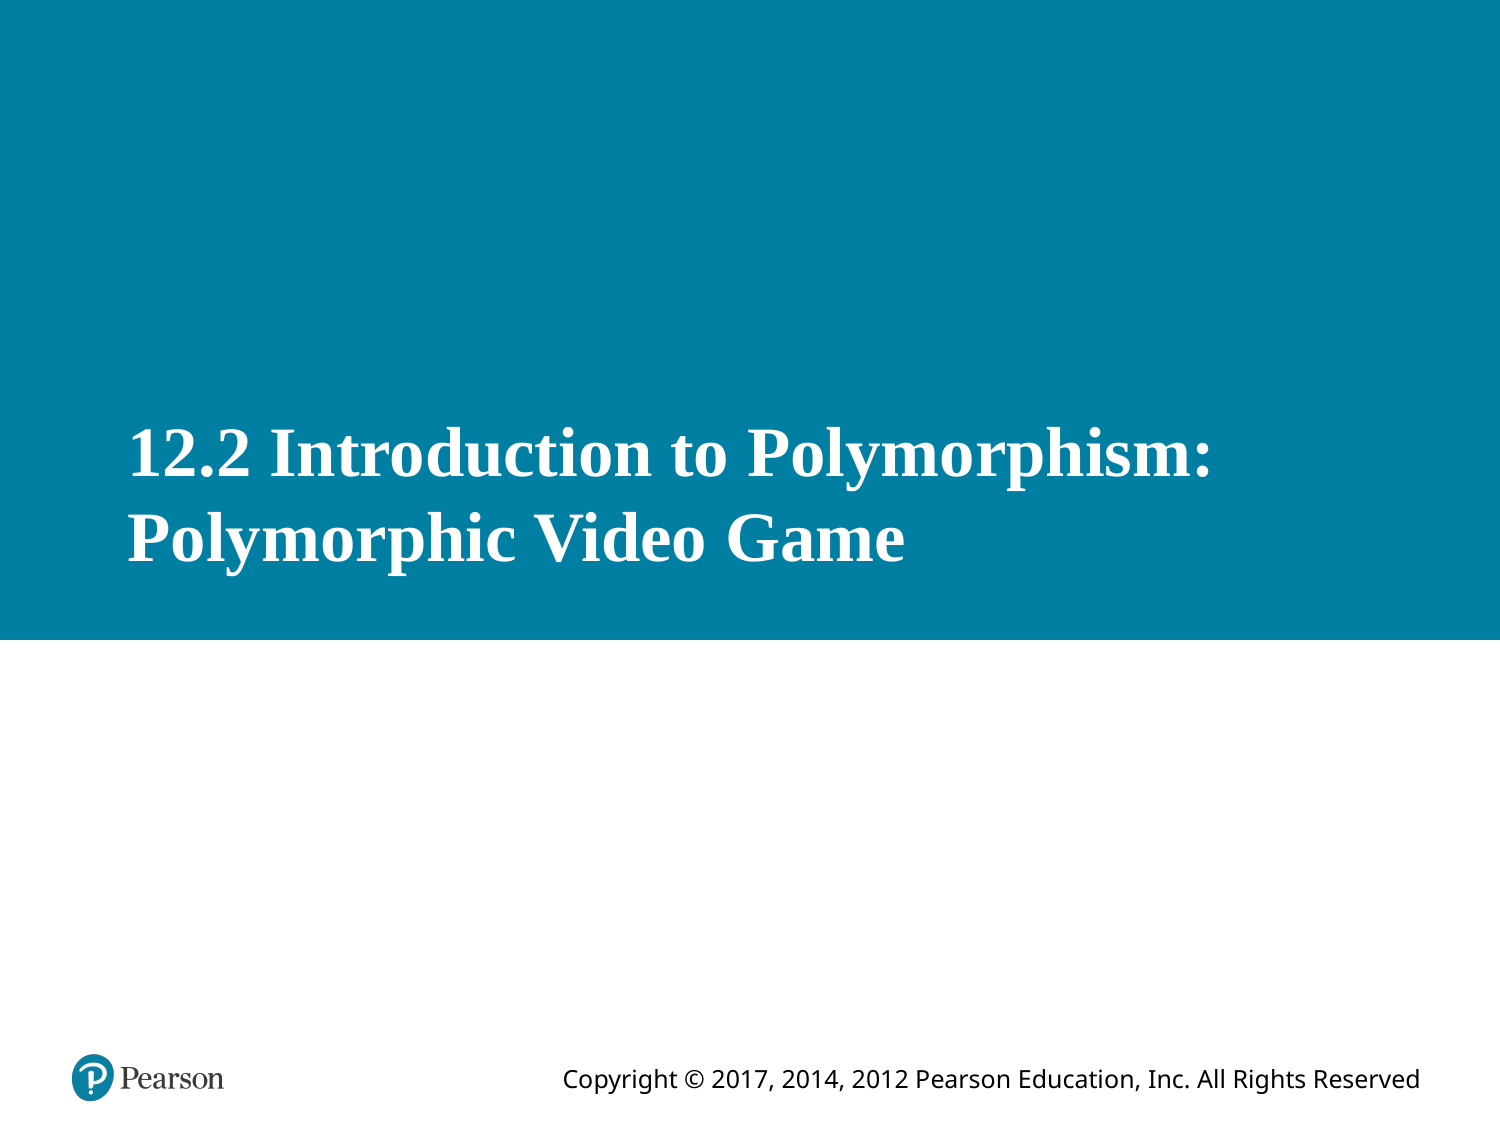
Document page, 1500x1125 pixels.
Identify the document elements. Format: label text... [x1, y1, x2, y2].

picture [72, 1054, 88, 1070]
picture [80, 1063, 106, 1088]
picture [72, 1087, 83, 1101]
title 12.2 Introduction to Polymorphism: Polymorphic Video Game [112, 372, 1388, 591]
picture [98, 1054, 224, 1101]
